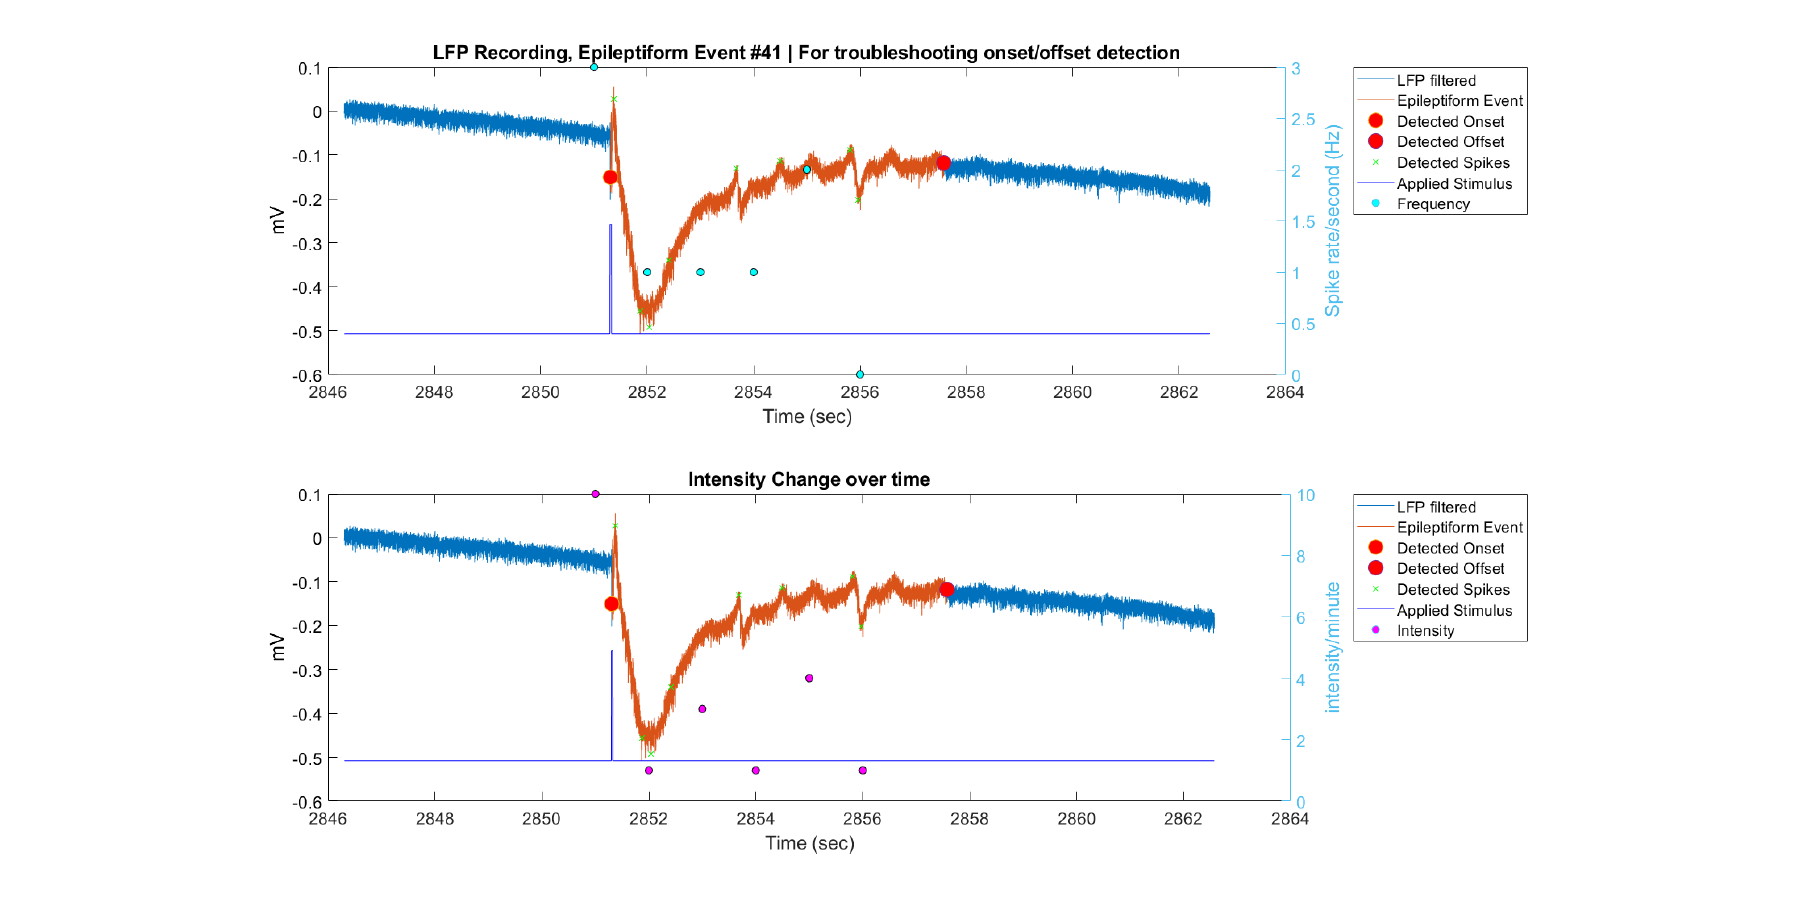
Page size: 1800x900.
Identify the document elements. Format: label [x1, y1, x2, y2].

picture [126, 0, 1674, 900]
